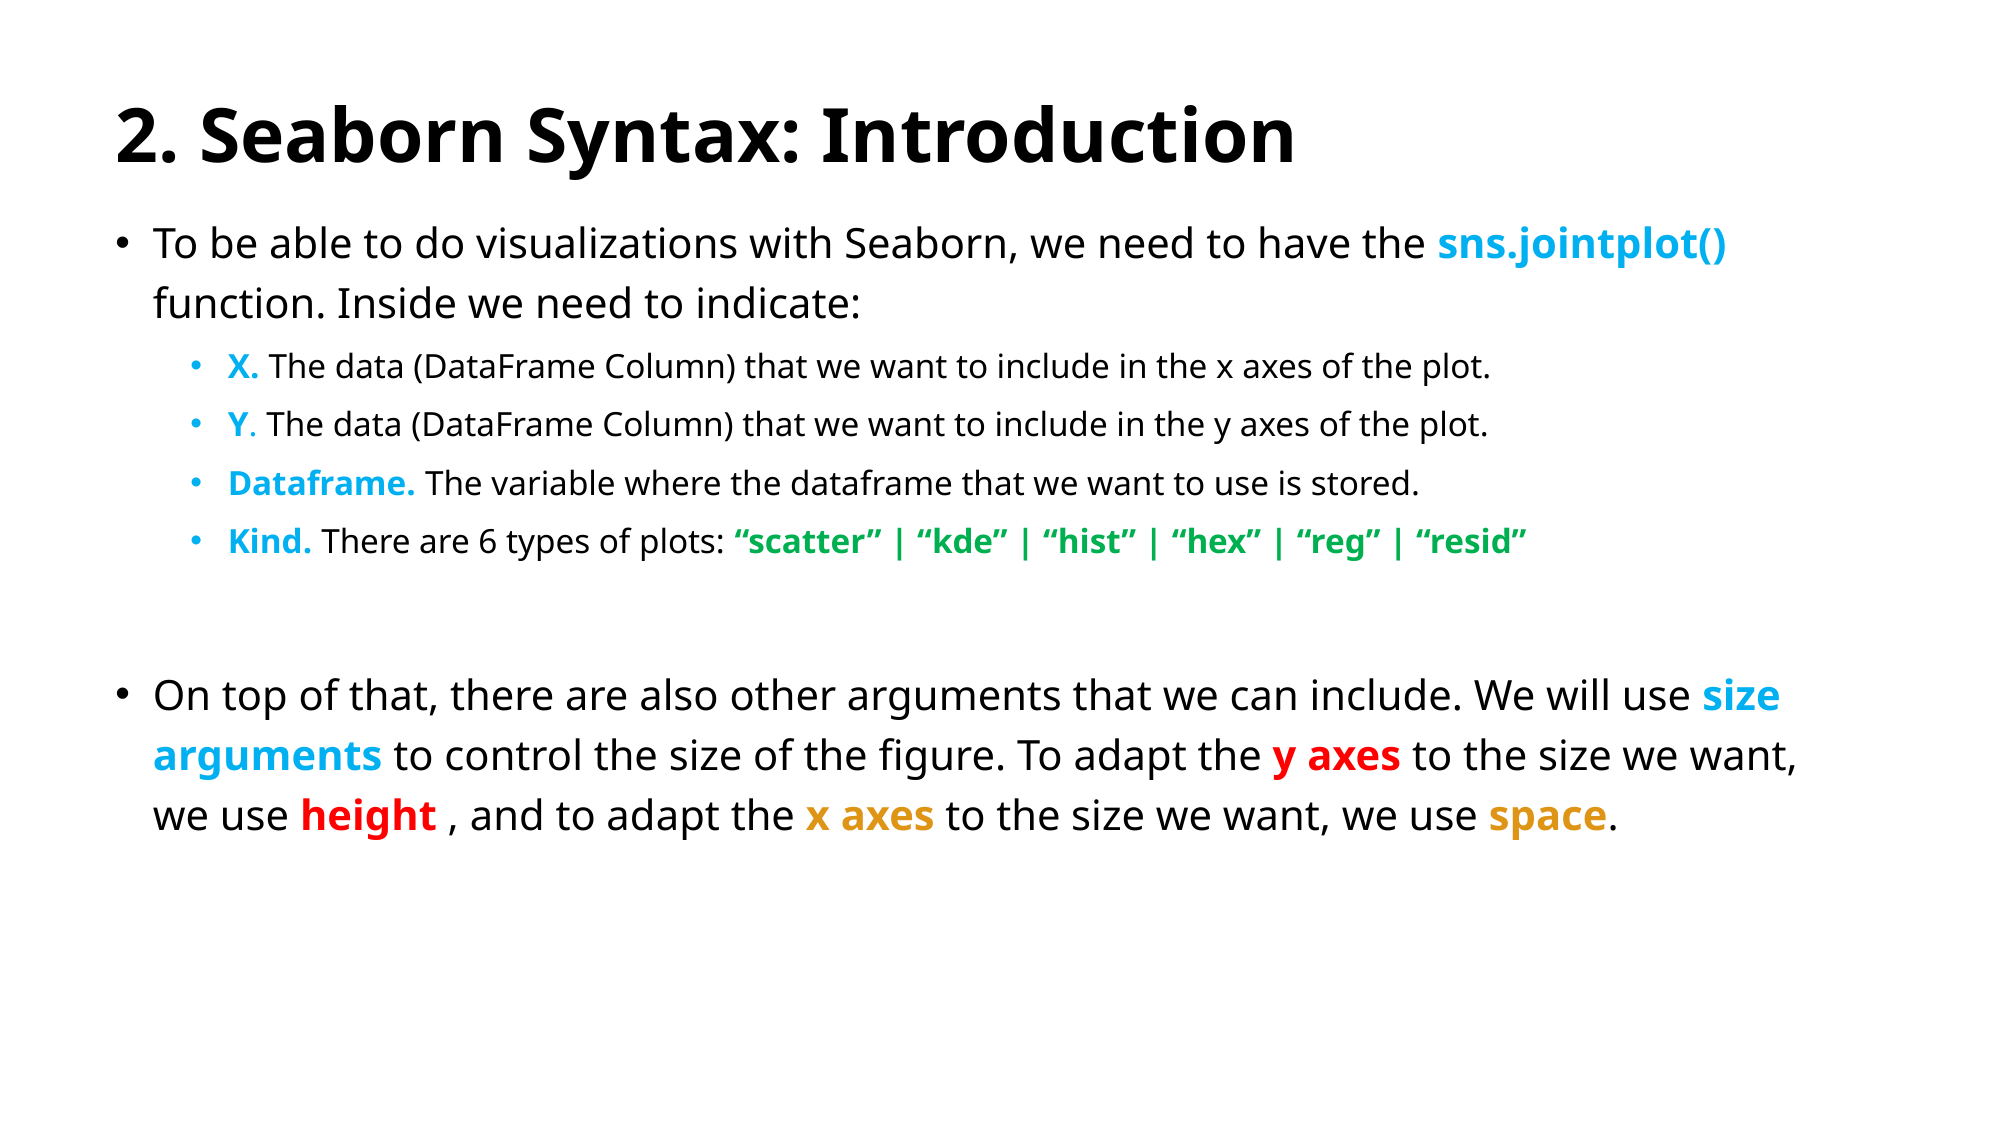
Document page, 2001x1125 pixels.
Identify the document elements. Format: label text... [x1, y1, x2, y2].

list To be able to do visualizations with Seaborn, we need to have the sns.jointplot() function. Inside we need to indicate: X. The data (DataFrame Column) that we want to include in the x axes of the plot. Y. The data (DataFrame Column) that we want to include in the y axes of the plot. Dataframe. The variable where the dataframe that we want to use is stored. Kind. There are 6 types of plots: “scatter” | “kde” | “hist” | “hex” | “reg” | “resid” On top of that, there are also other arguments that we can include. We will use size arguments to control the size of the figure. To adapt the y axes to the size we want, we use height , and to adapt the x axes to the size we want, we use space. [100, 199, 1849, 1035]
title 2. Seaborn Syntax: Introduction [100, 90, 1849, 199]
